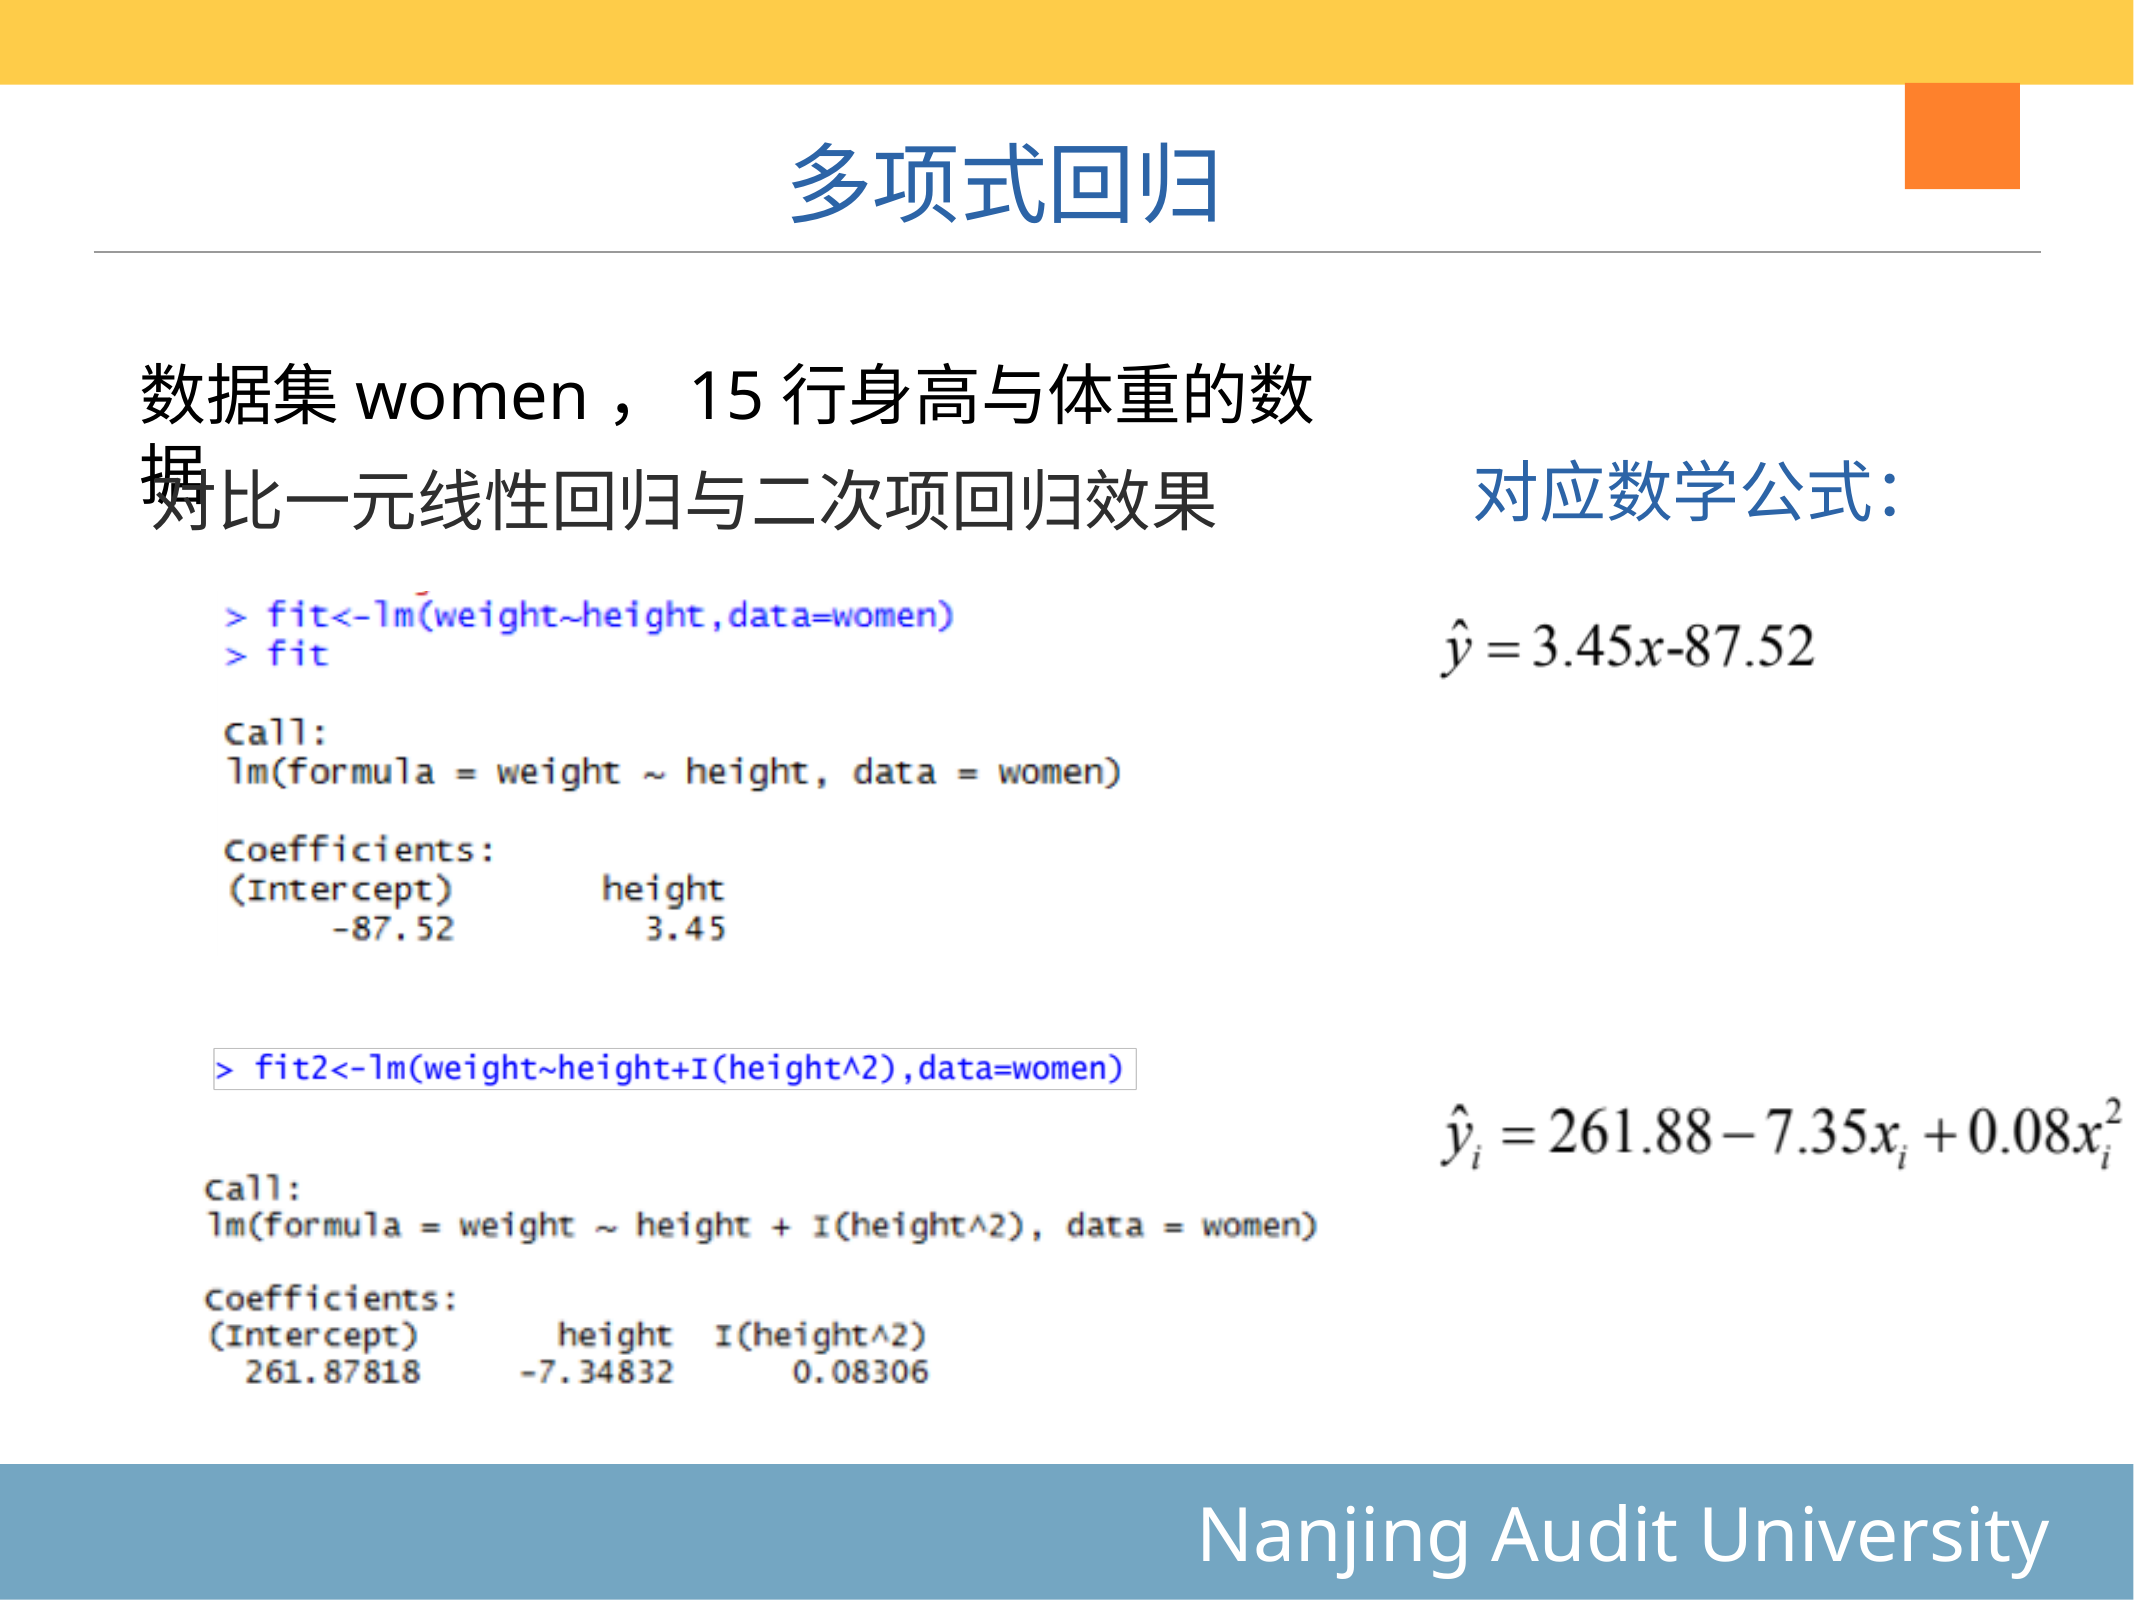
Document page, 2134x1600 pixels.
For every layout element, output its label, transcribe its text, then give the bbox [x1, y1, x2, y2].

title 多项式回归 [124, 92, 1884, 244]
picture [197, 1149, 1359, 1413]
picture [1431, 611, 1822, 688]
picture [215, 591, 1154, 956]
picture [1431, 1083, 2128, 1182]
picture [197, 1038, 1143, 1106]
text_box 对比一元线性回归与二次项回归效果 [142, 450, 1228, 548]
text_box 数据集women，15行身高与体重的数据 [124, 345, 1342, 520]
text_box 对应数学公式： [1464, 441, 1949, 539]
